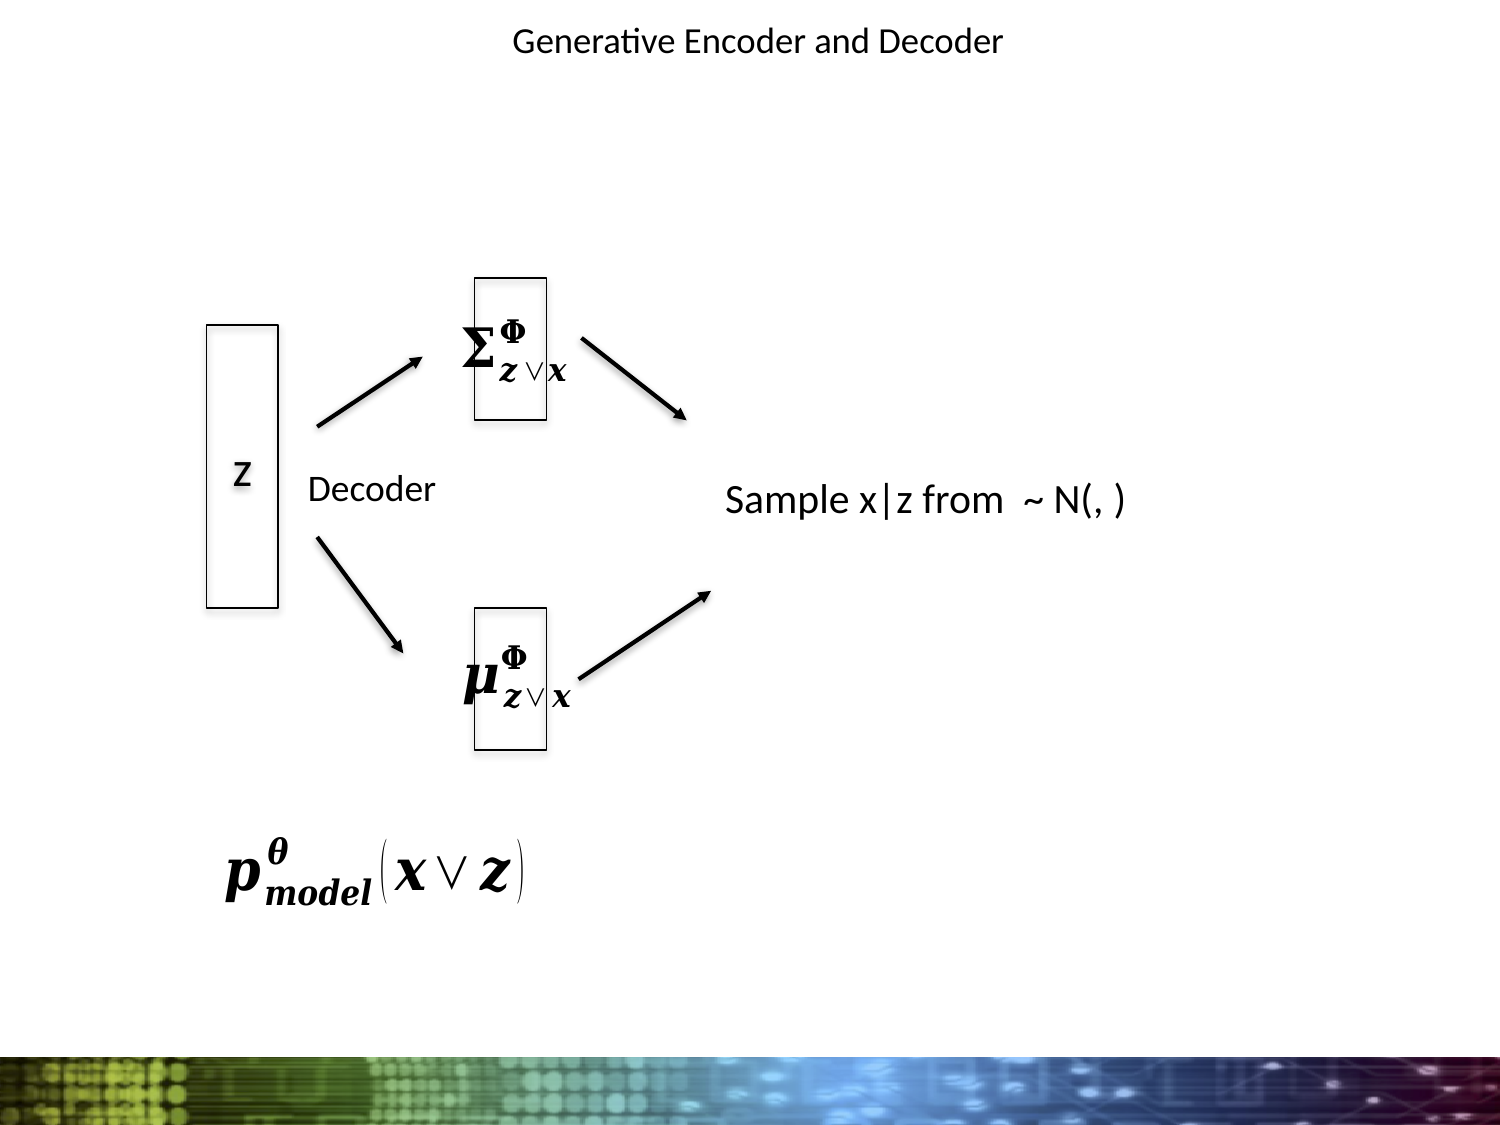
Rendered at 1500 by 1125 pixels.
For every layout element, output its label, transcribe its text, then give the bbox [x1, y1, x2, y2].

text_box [316, 356, 423, 427]
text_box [578, 590, 712, 680]
text_box [474, 607, 547, 751]
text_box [316, 536, 404, 654]
text_box [474, 277, 547, 421]
text_box Decoder [293, 456, 452, 516]
picture [0, 1057, 1500, 1125]
title Generative Encoder and Decoder [75, 9, 1443, 70]
text_box z [206, 324, 279, 609]
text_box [581, 337, 687, 421]
